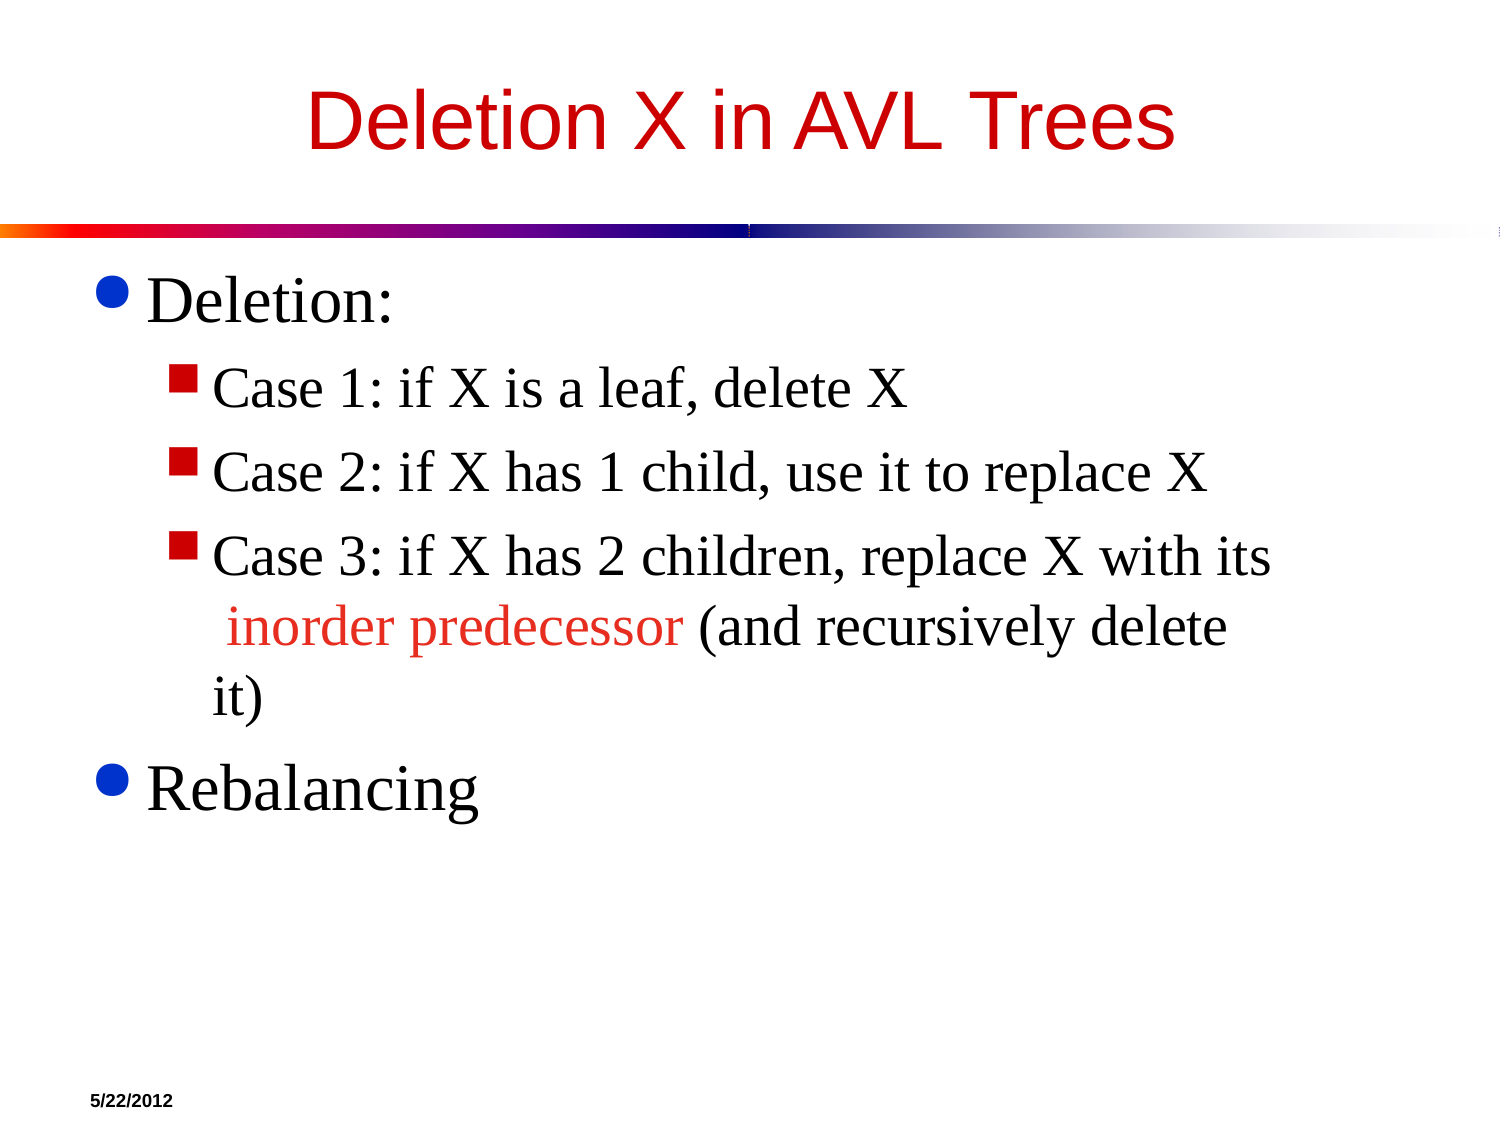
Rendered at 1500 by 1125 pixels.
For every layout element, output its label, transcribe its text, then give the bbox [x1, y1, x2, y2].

text_box Deletion: Case 1: if X is a leaf, delete X Case 2: if X has 1 child, use it to replace X Case 3: if X has 2 children, replace X with its inorder predecessor (and recursively delete it) Rebalancing [87, 237, 1285, 824]
title Deletion X in AVL Trees [303, 64, 1198, 237]
text_box 5/22/2012 [87, 1086, 176, 1111]
picture [1198, 224, 1500, 238]
picture [0, 224, 303, 238]
